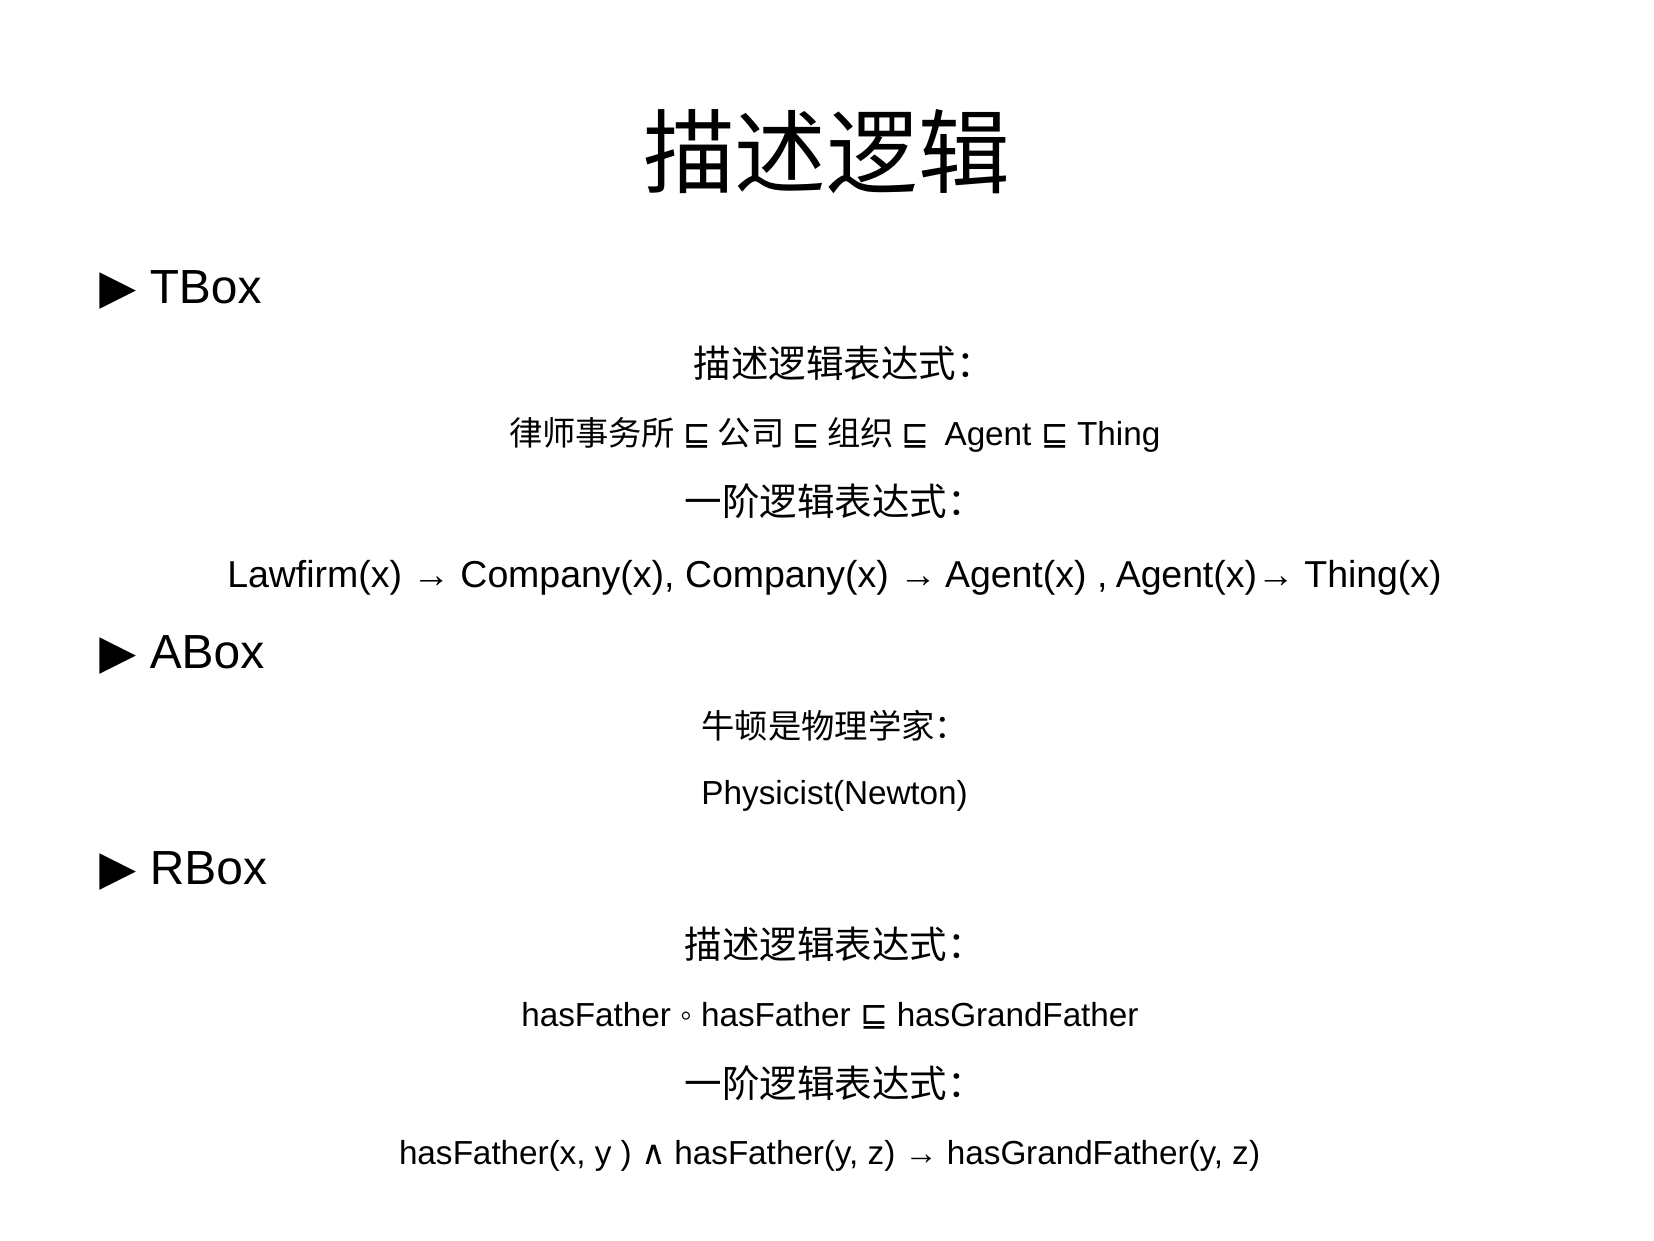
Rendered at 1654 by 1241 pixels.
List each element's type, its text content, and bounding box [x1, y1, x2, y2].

text_box ▶ TBox 描述逻辑表达式： 律师事务所 ⊑ 公司 ⊑ 组织 ⊑ Agent ⊑ Thing 一阶逻辑表达式： Lawfirm(x) → Company(x), Company(x) → Agent(x) , Agent(x)→ Thing(x) ▶ ABox 牛顿是物理学家： Physicist(Newton) ▶ RBox 描述逻辑表达式： hasFather ◦ hasFather ⊑ hasGrandFather 一阶逻辑表达式： hasFather(x, y ) ∧ hasFather(y, z) → hasGrandFather(y, z) [82, 256, 1571, 1161]
text_box 描述逻辑 [82, 49, 1571, 256]
